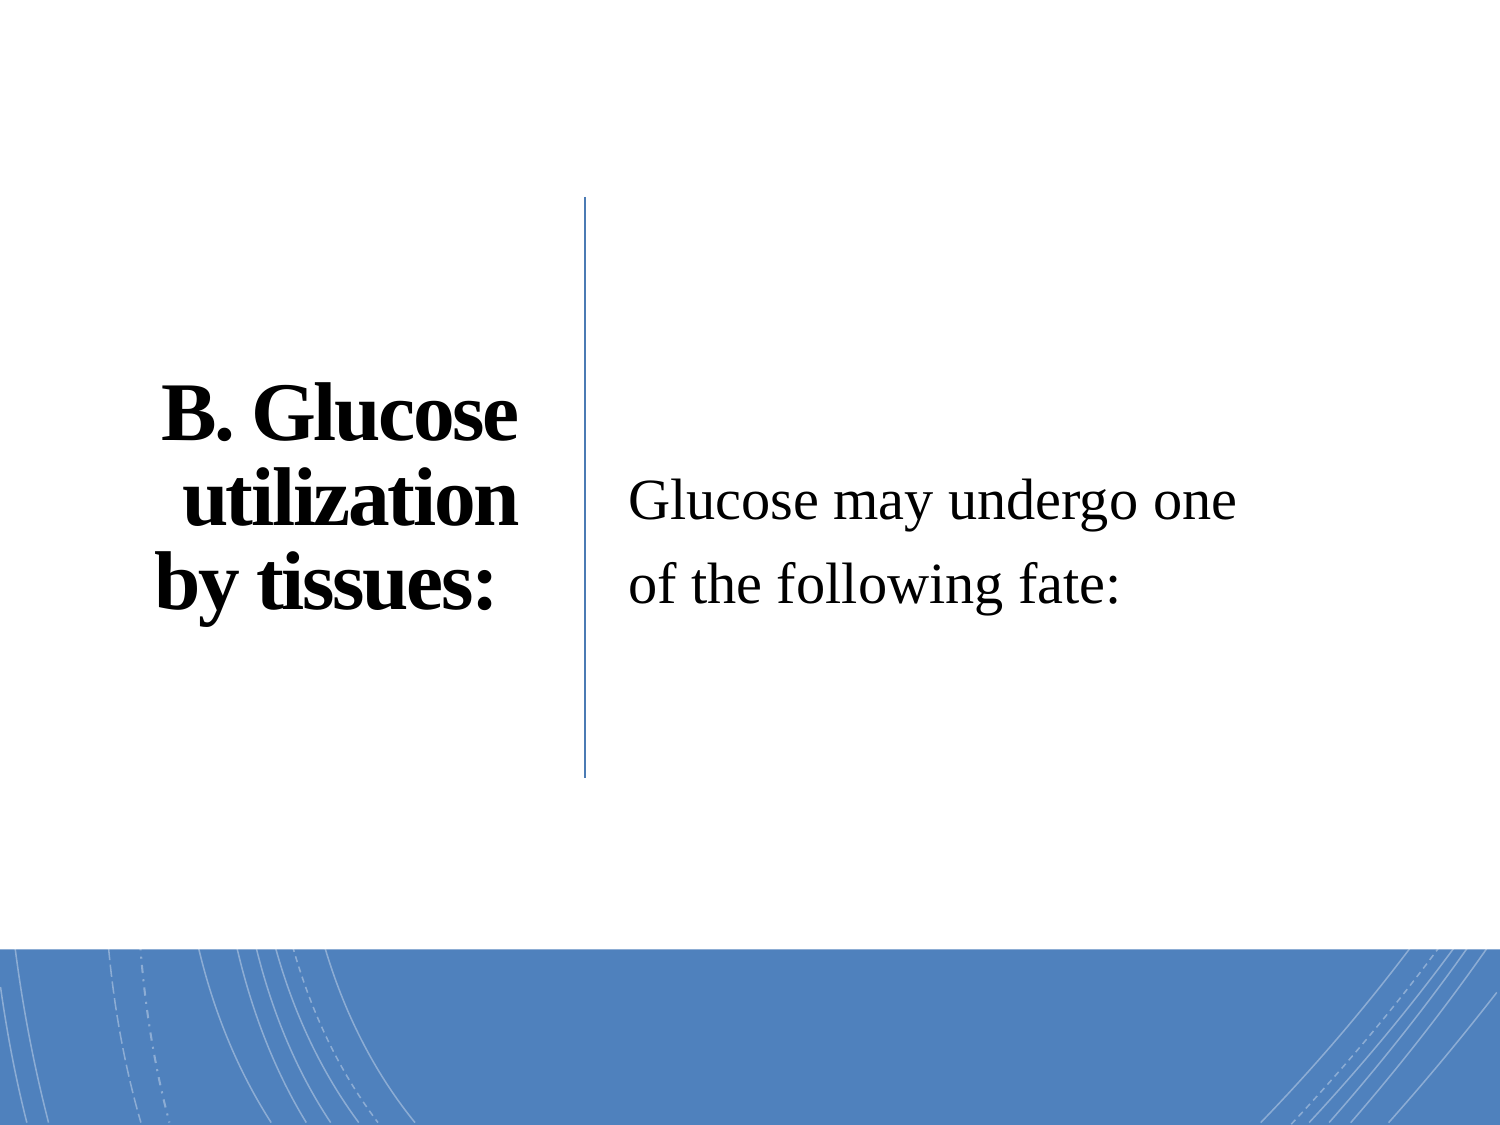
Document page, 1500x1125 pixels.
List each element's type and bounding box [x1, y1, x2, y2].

text_box [0, 0, 1498, 1125]
